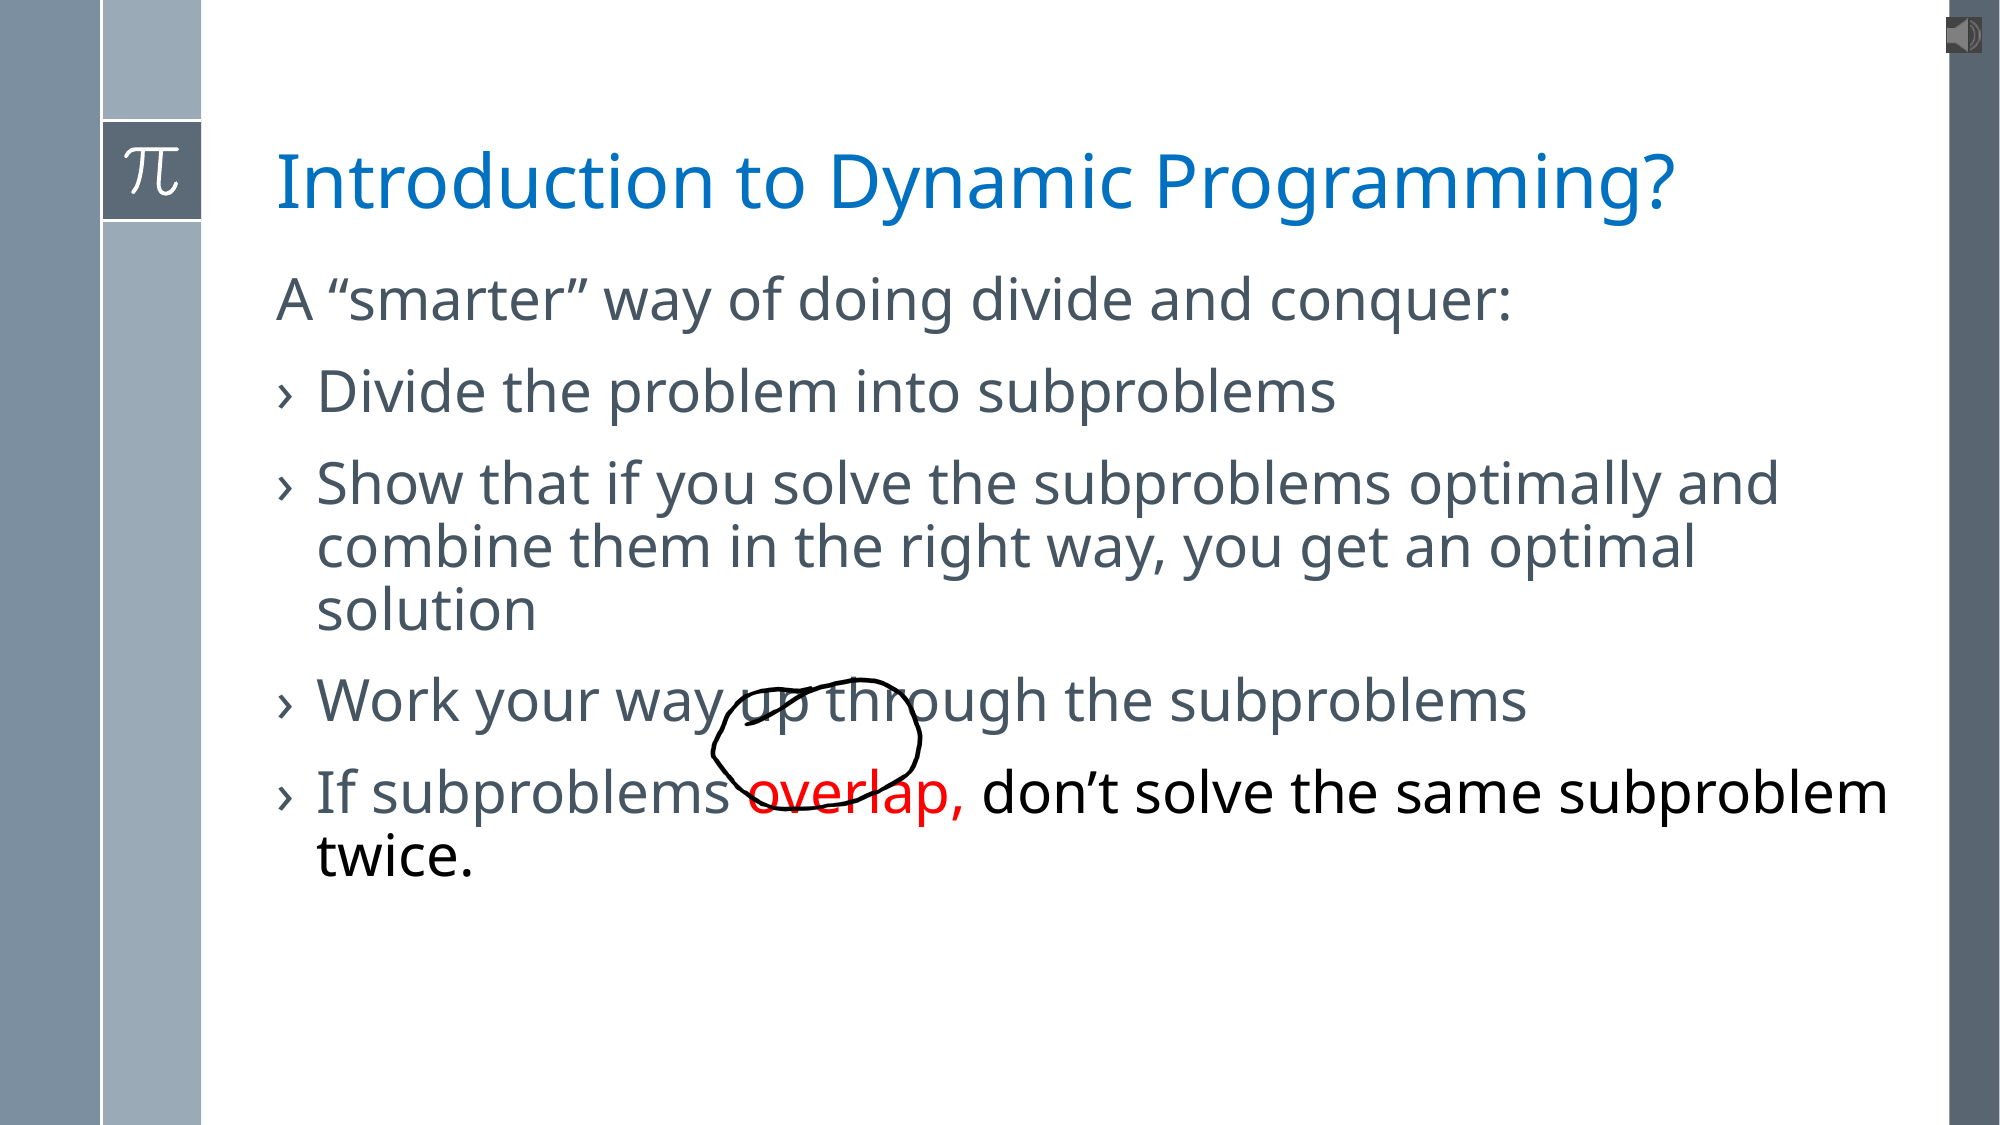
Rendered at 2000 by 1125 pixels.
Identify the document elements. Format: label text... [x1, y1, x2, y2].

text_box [1945, 16, 1983, 55]
list A “smarter” way of doing divide and conquer: Divide the problem into subproblems Show that if you solve the subproblems optimally and combine them in the right way, you get an optimal solution Work your way up through the subproblems If subproblems overlap, don’t solve the same subproblem twice. [261, 262, 1925, 1100]
title Introduction to Dynamic Programming? [261, 29, 1867, 233]
picture [710, 677, 934, 823]
